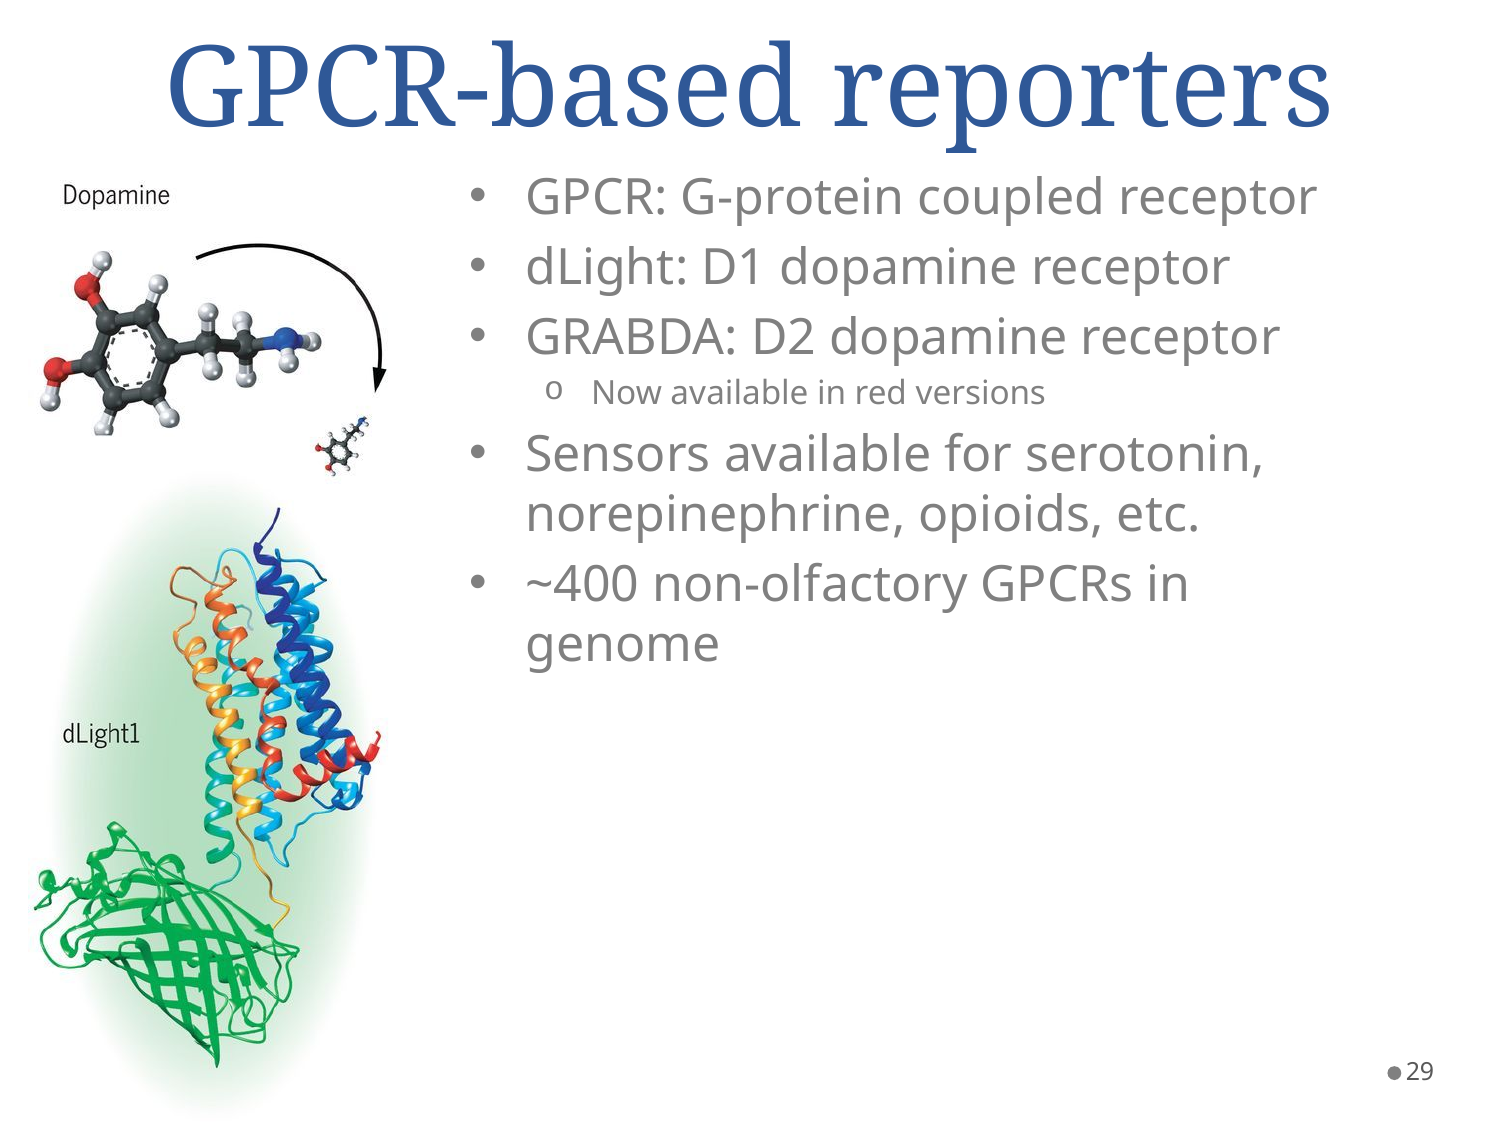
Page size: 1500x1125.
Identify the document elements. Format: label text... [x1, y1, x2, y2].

slide_number 29 [1401, 1042, 1494, 1103]
list GPCR: G-protein coupled receptor dLight: D1 dopamine receptor GRABDA: D2 dopamine receptor Now available in red versions Sensors available for serotonin, norepinephrine, opioids, etc. ~400 non-olfactory GPCRs in genome [454, 156, 1378, 1055]
title GPCR-based reporters [75, 0, 1425, 157]
picture [28, 156, 398, 1122]
